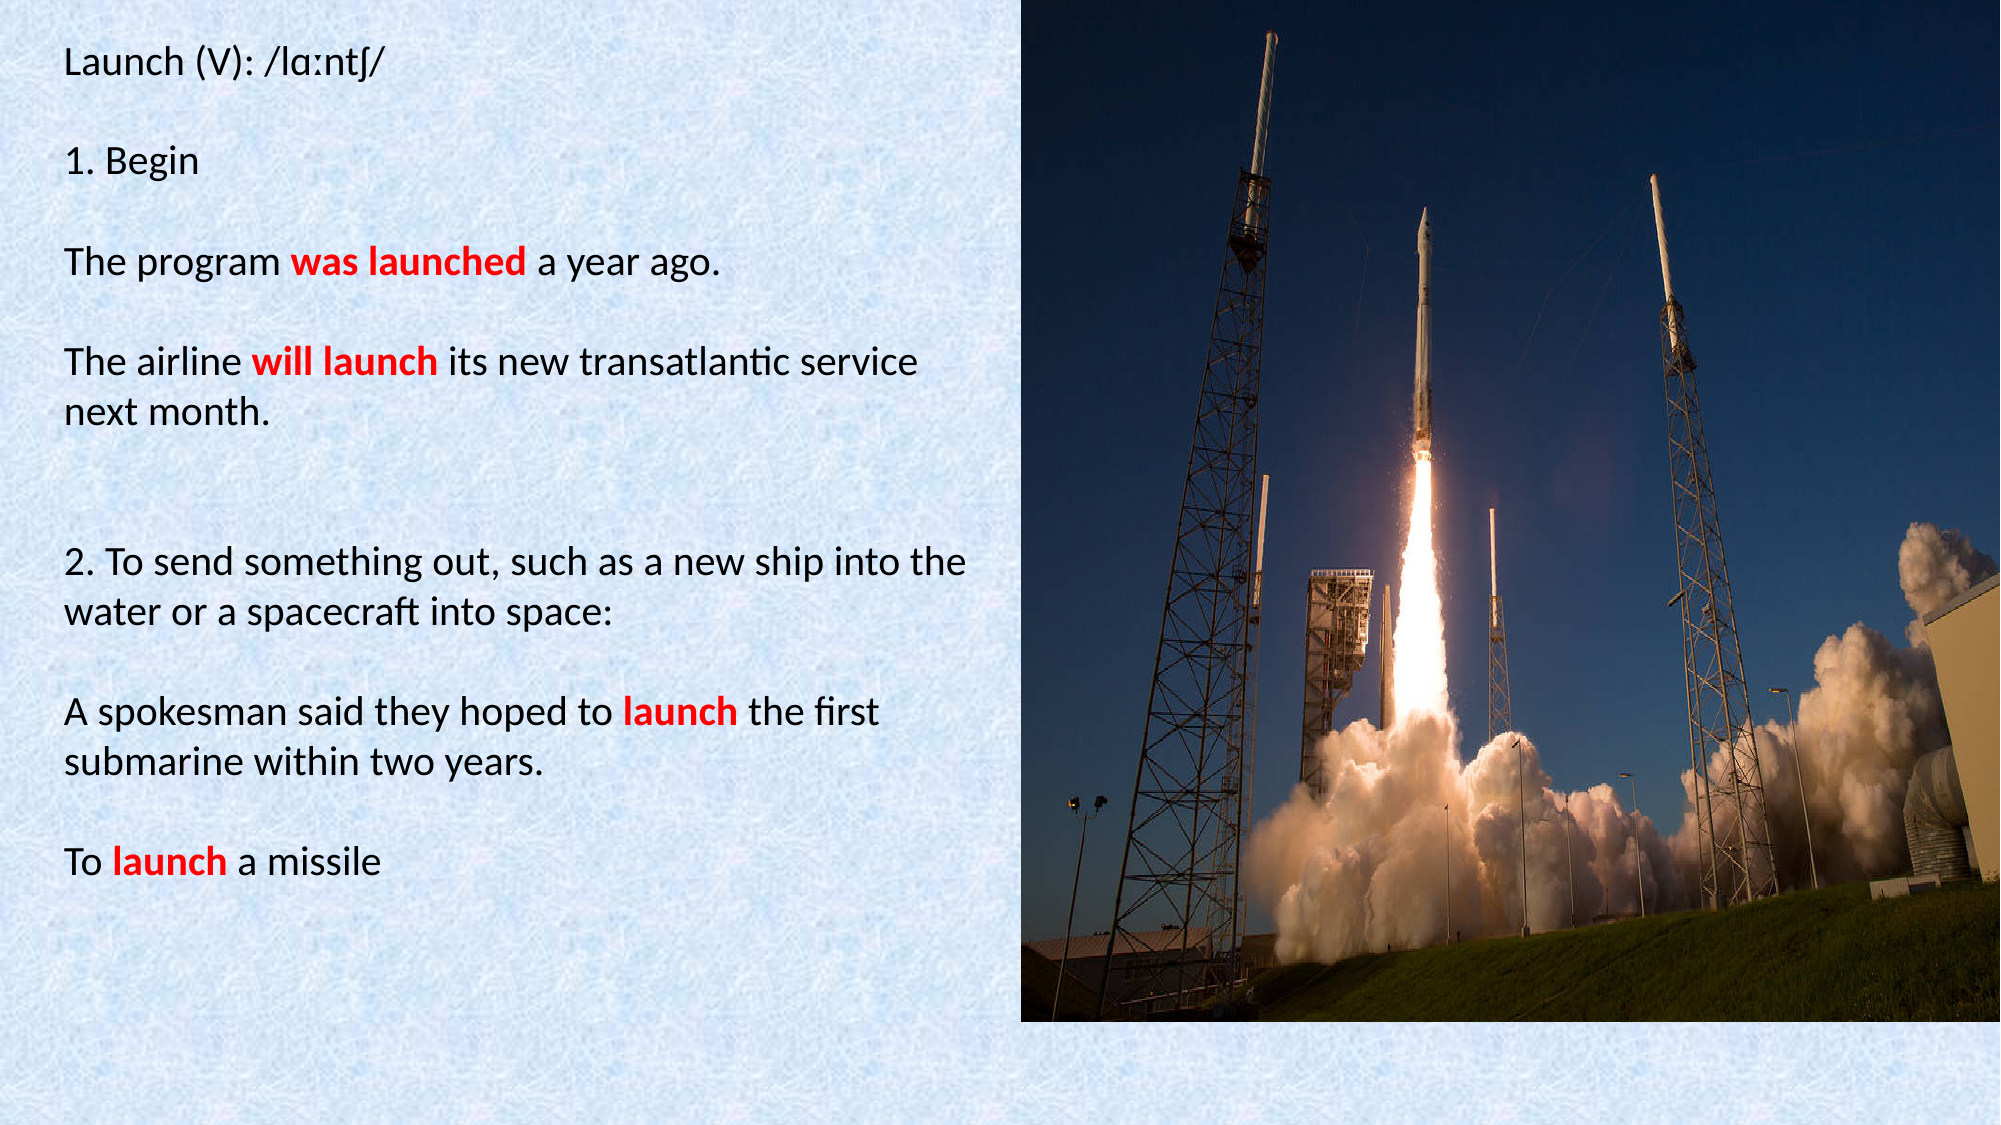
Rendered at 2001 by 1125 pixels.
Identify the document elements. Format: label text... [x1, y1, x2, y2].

text_box Launch (V): /lɑːntʃ/ 1. Begin The program was launched a year ago. The airline will launch its new transatlantic service next month. 2. To send something out, such as a new ship into the water or a spacecraft into space: A spokesman said they hoped to launch the first submarine within two years. To launch a missile [49, 25, 985, 1037]
picture [0, 0, 2001, 1125]
